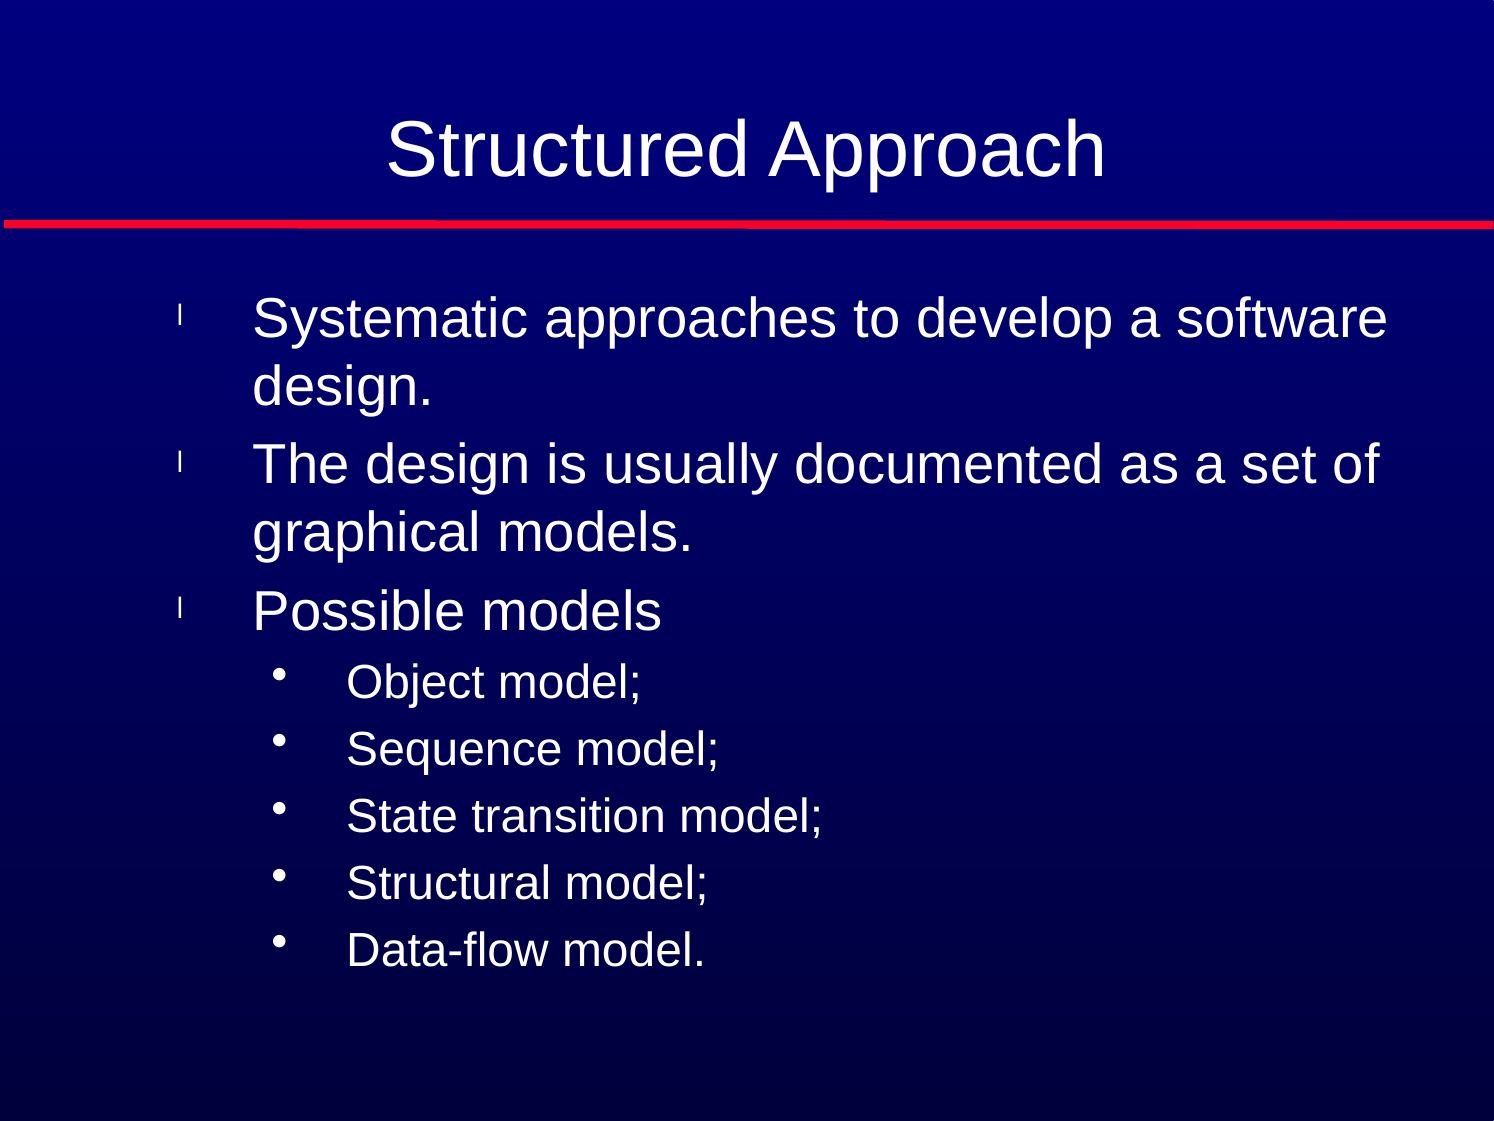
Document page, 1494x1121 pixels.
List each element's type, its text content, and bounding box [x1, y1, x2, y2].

list Systematic approaches to develop a software design. The design is usually documented as a set of graphical models. Possible models Object model; Sequence model; State transition model; Structural model; Data-flow model. [161, 273, 1438, 1061]
title Structured Approach [108, 49, 1385, 201]
